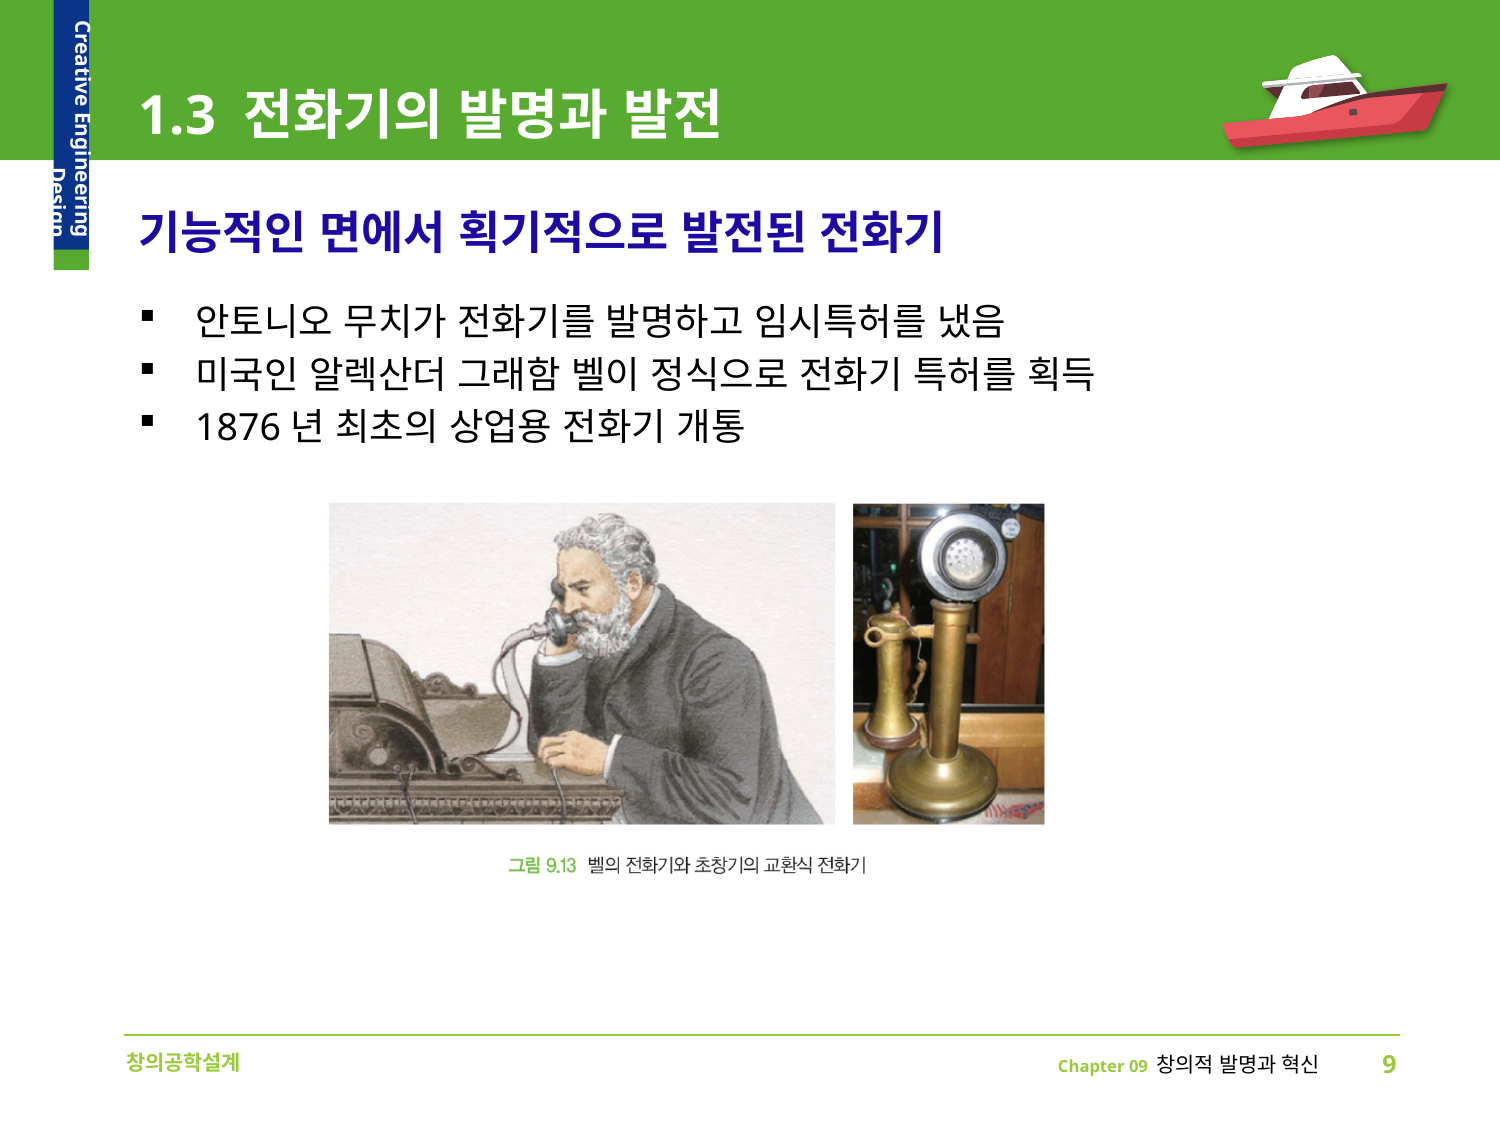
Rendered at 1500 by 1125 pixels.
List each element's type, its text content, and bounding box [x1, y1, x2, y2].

list 기능적인 면에서 획기적으로 발전된 전화기 [123, 196, 1400, 290]
title 1.3 전화기의 발명과 발전 [123, 66, 1400, 159]
list 안토니오 무치가 전화기를 발명하고 임시특허를 냈음 미국인 알렉산더 그래함 벨이 정식으로 전화기 특허를 획득 1876년 최초의 상업용 전화기 개통 [123, 290, 1400, 882]
picture [312, 479, 1060, 894]
